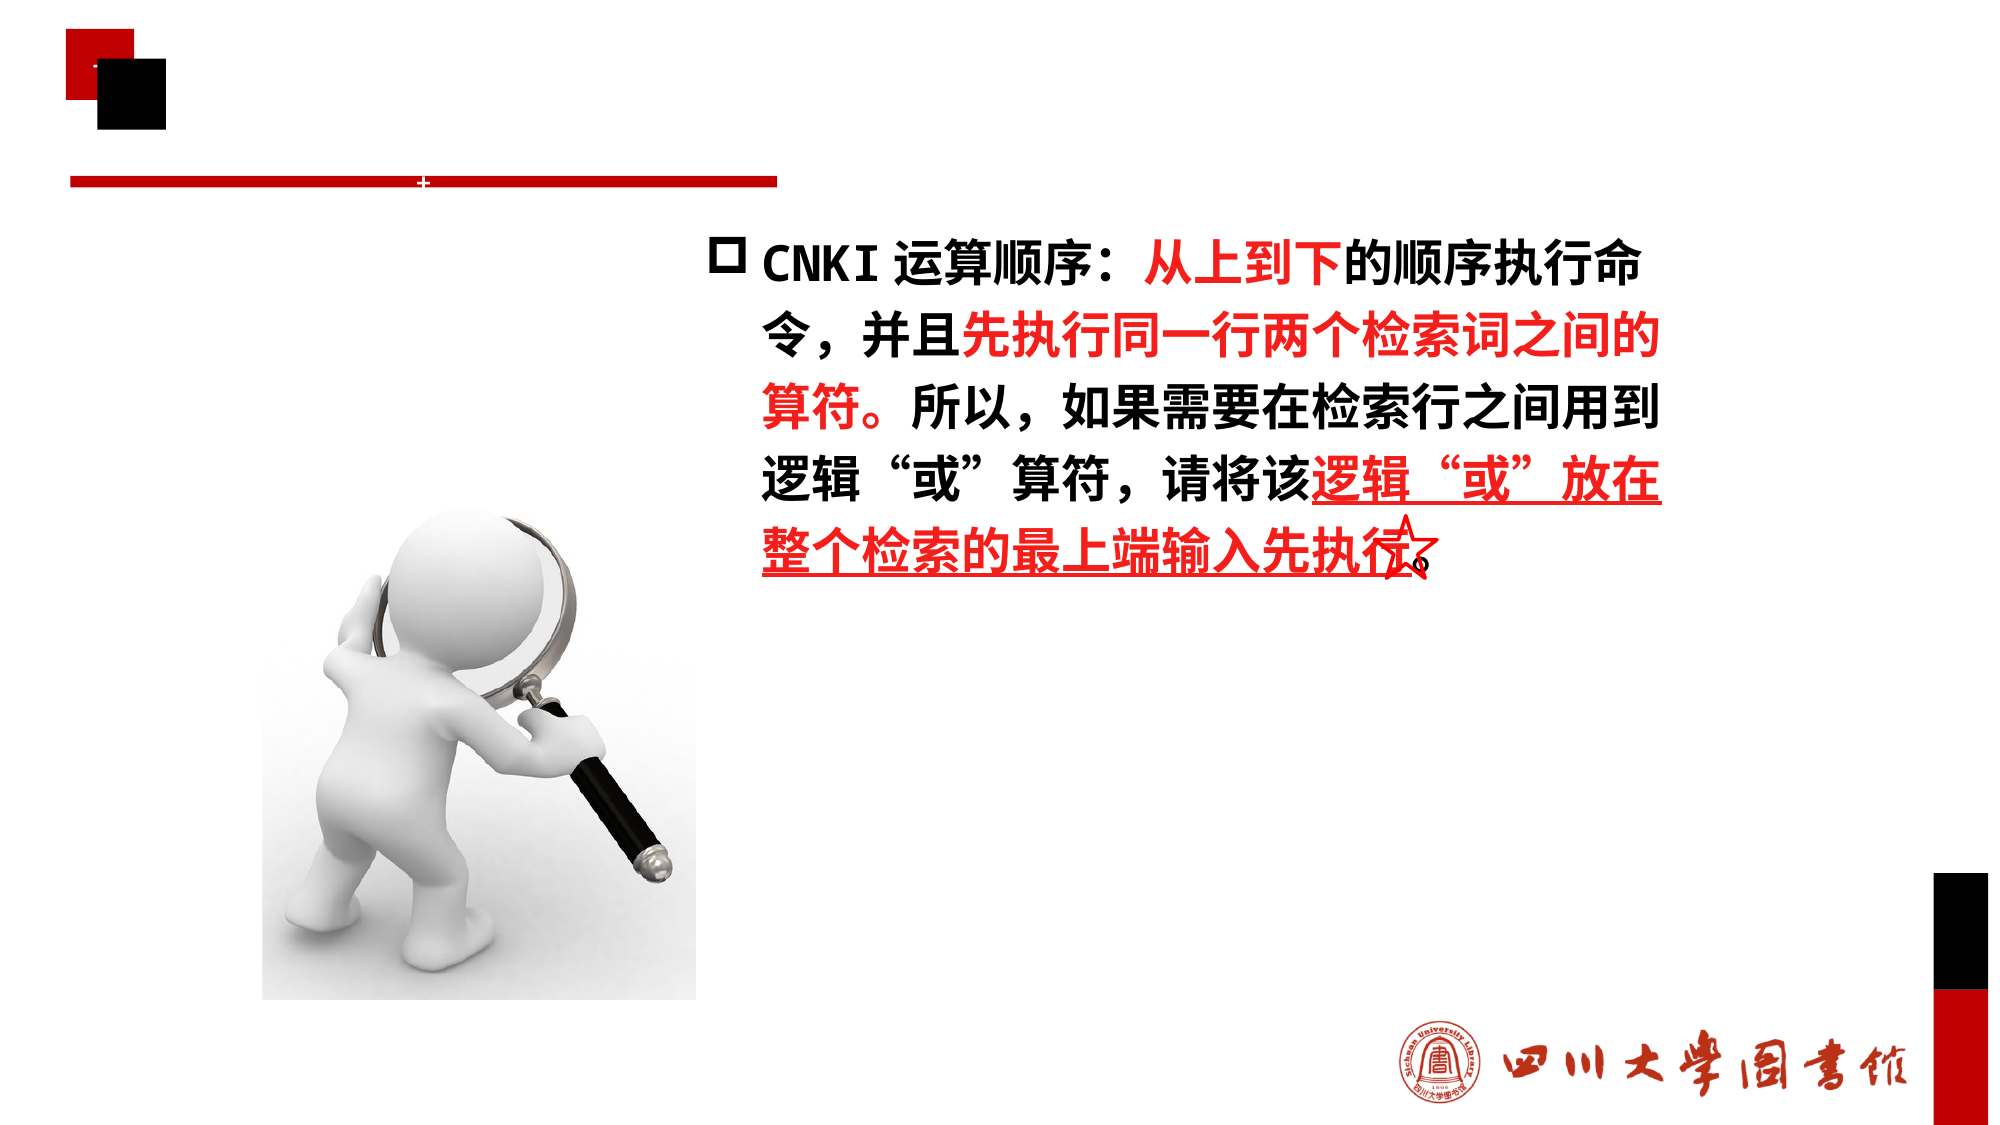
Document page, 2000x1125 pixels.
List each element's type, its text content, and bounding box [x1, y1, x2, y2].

text_box CNKI运算顺序：从上到下的顺序执行命令，并且先执行同一行两个检索词之间的算符。所以，如果需要在检索行之间用到逻辑“或”算符，请将该逻辑“或”放在整个检索的最上端输入先执行。 [615, 212, 1692, 1022]
text_box [285, 56, 1317, 272]
text_box [1374, 515, 1437, 579]
picture [1398, 1019, 1907, 1104]
picture [262, 505, 696, 1000]
